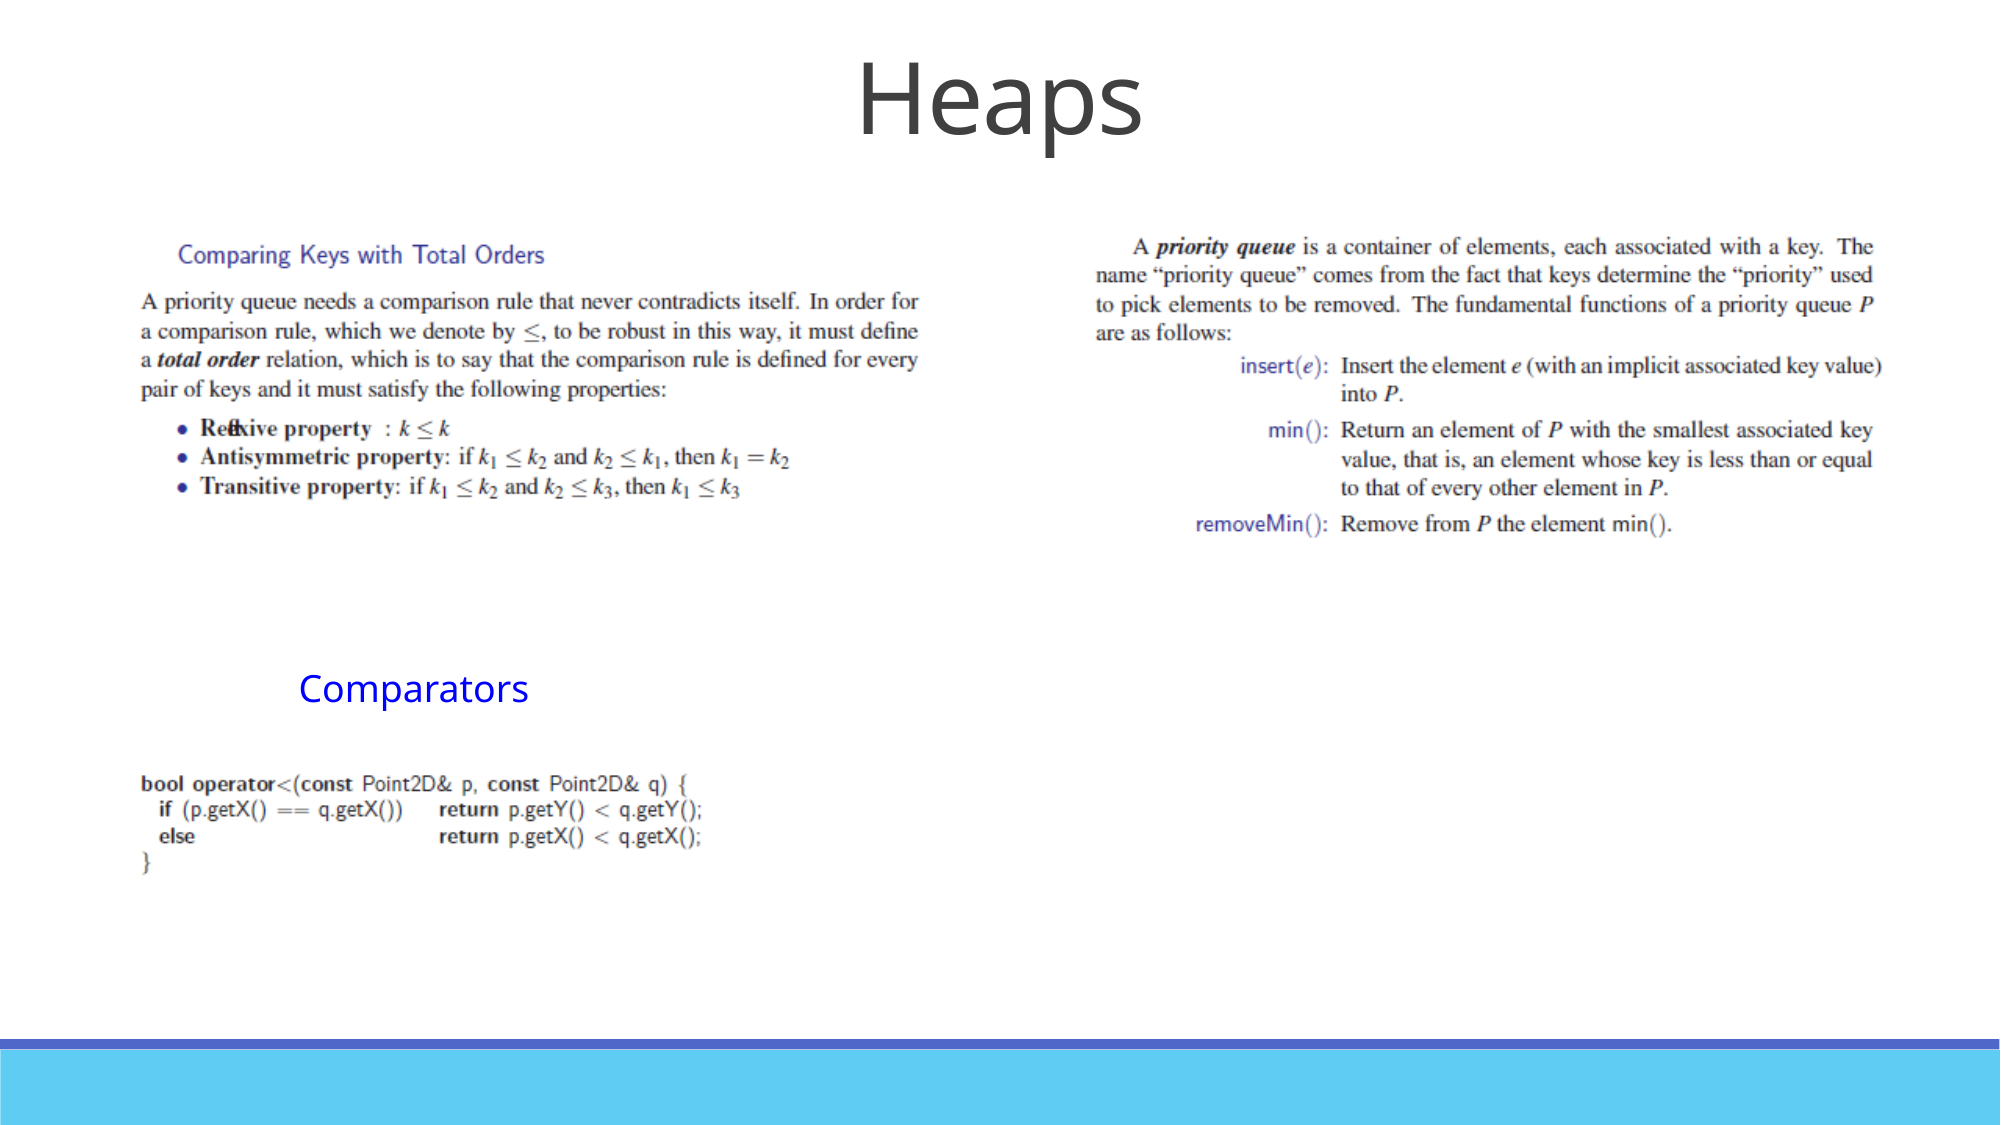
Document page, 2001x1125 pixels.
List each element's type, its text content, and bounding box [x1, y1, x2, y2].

picture [1090, 233, 1905, 542]
title Heaps [0, 0, 2000, 163]
picture [124, 763, 727, 892]
text_box Comparators [283, 657, 545, 718]
picture [124, 233, 932, 513]
